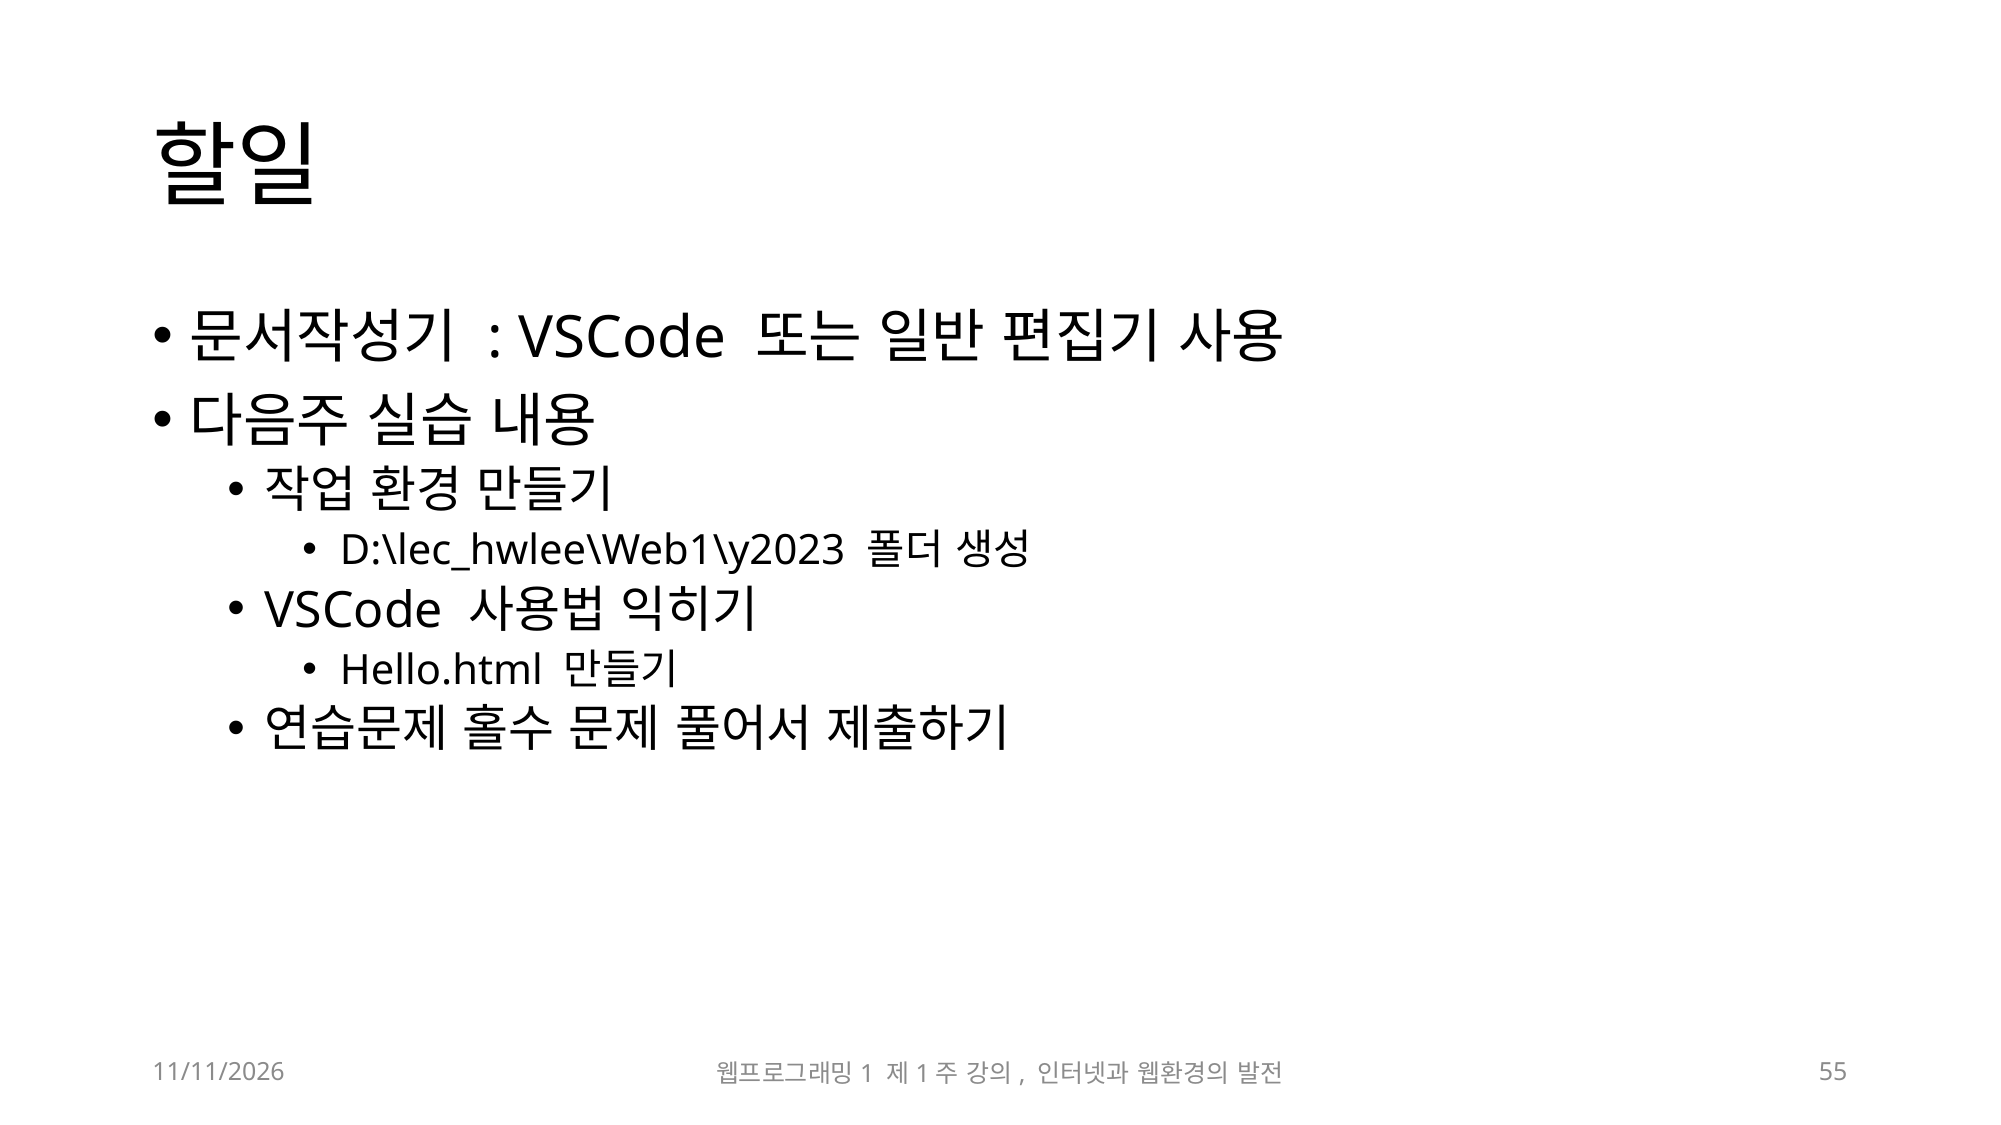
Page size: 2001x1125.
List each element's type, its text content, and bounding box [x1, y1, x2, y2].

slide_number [137, 1042, 588, 1103]
slide_number 55 [1412, 1042, 1863, 1103]
title 할일 [137, 59, 1863, 278]
footer 웹프로그래밍1 제1주 강의, 인터넷과 웹환경의 발전 [662, 1042, 1338, 1103]
list 문서작성기 : VSCode 또는 일반 편집기 사용 다음주 실습 내용 작업 환경 만들기 D:\lec_hwlee\Web1\y2023 폴더 생성 VSCode 사용법 익히기 Hello.html 만들기 연습문제 홀수 문제 풀어서 제출하기 [137, 299, 1863, 1014]
